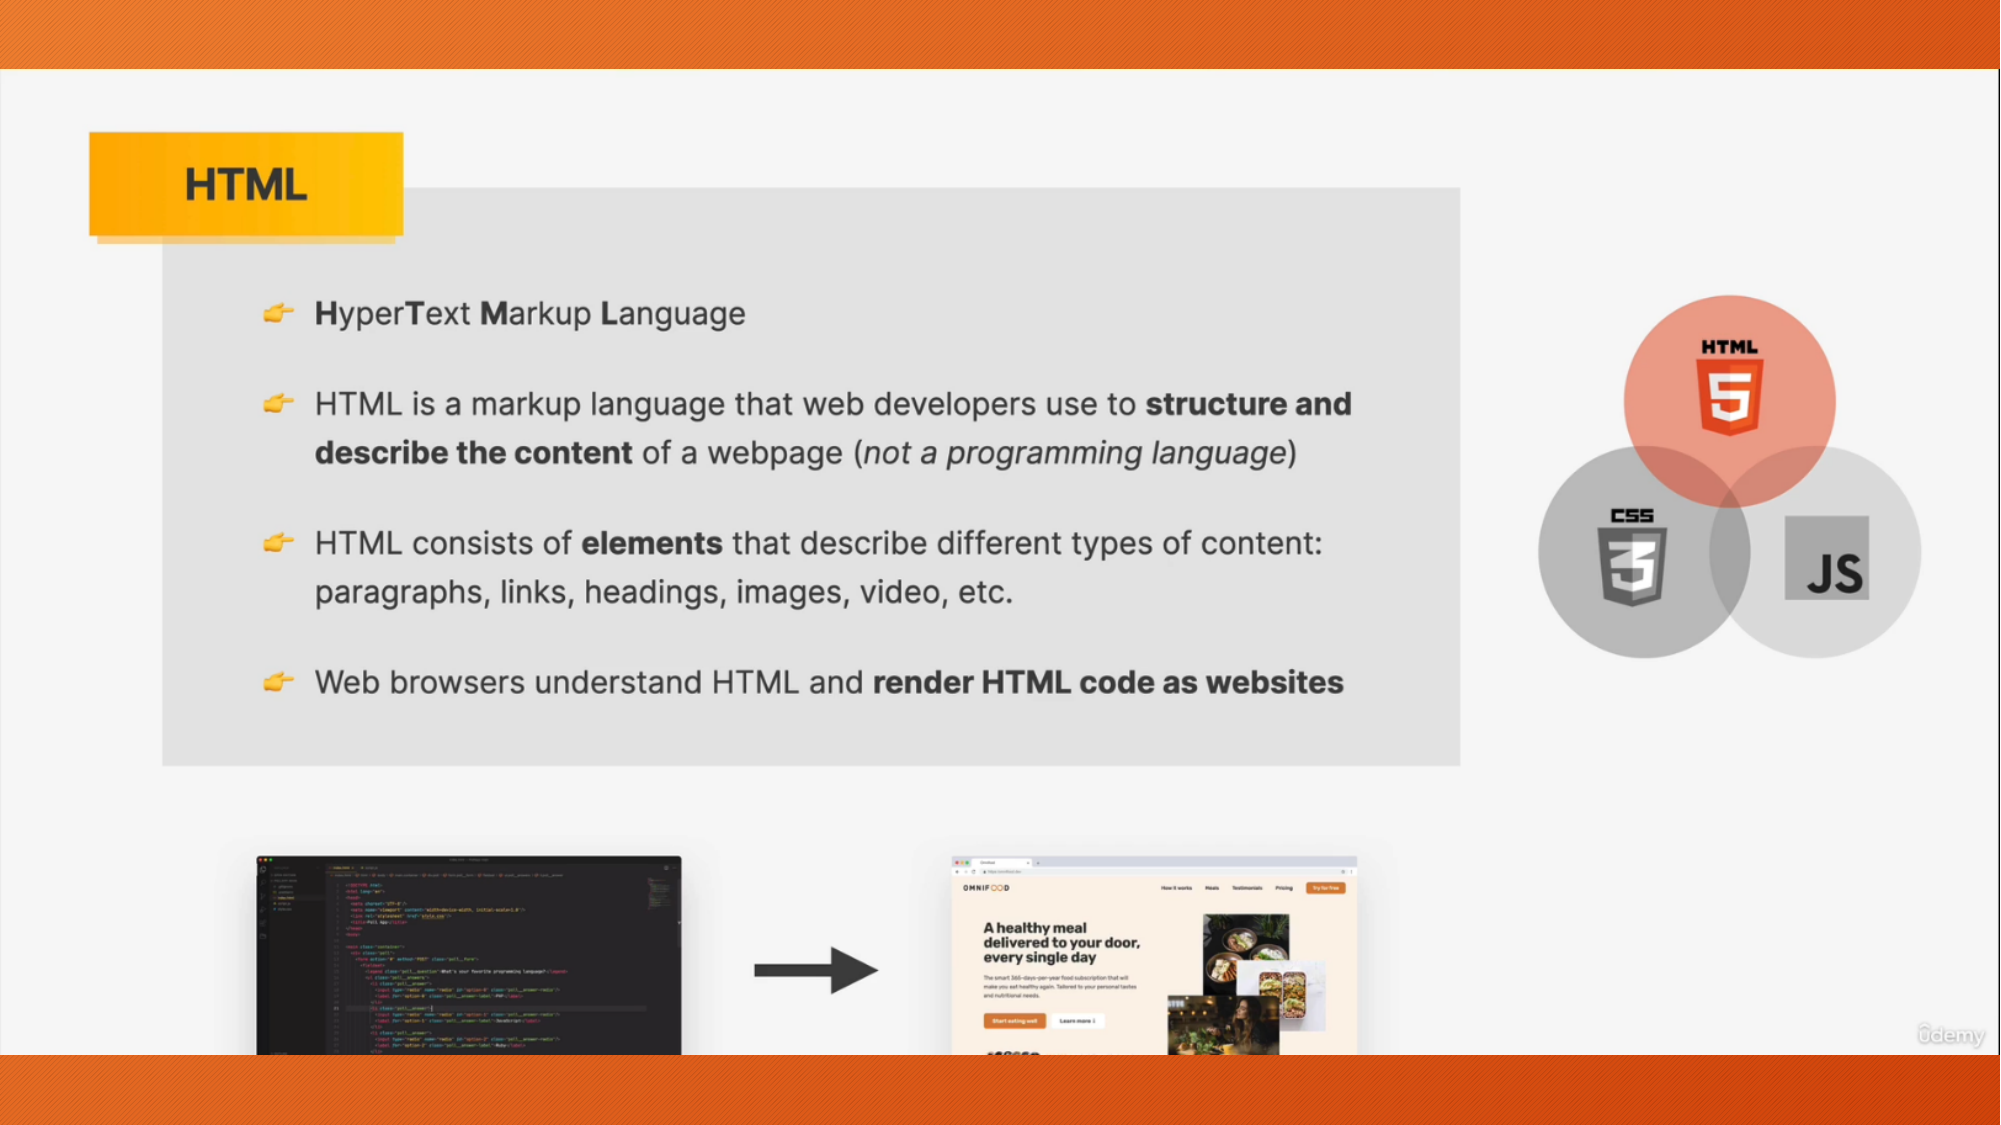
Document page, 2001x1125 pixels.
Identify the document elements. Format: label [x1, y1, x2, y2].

picture [0, 69, 2000, 1056]
